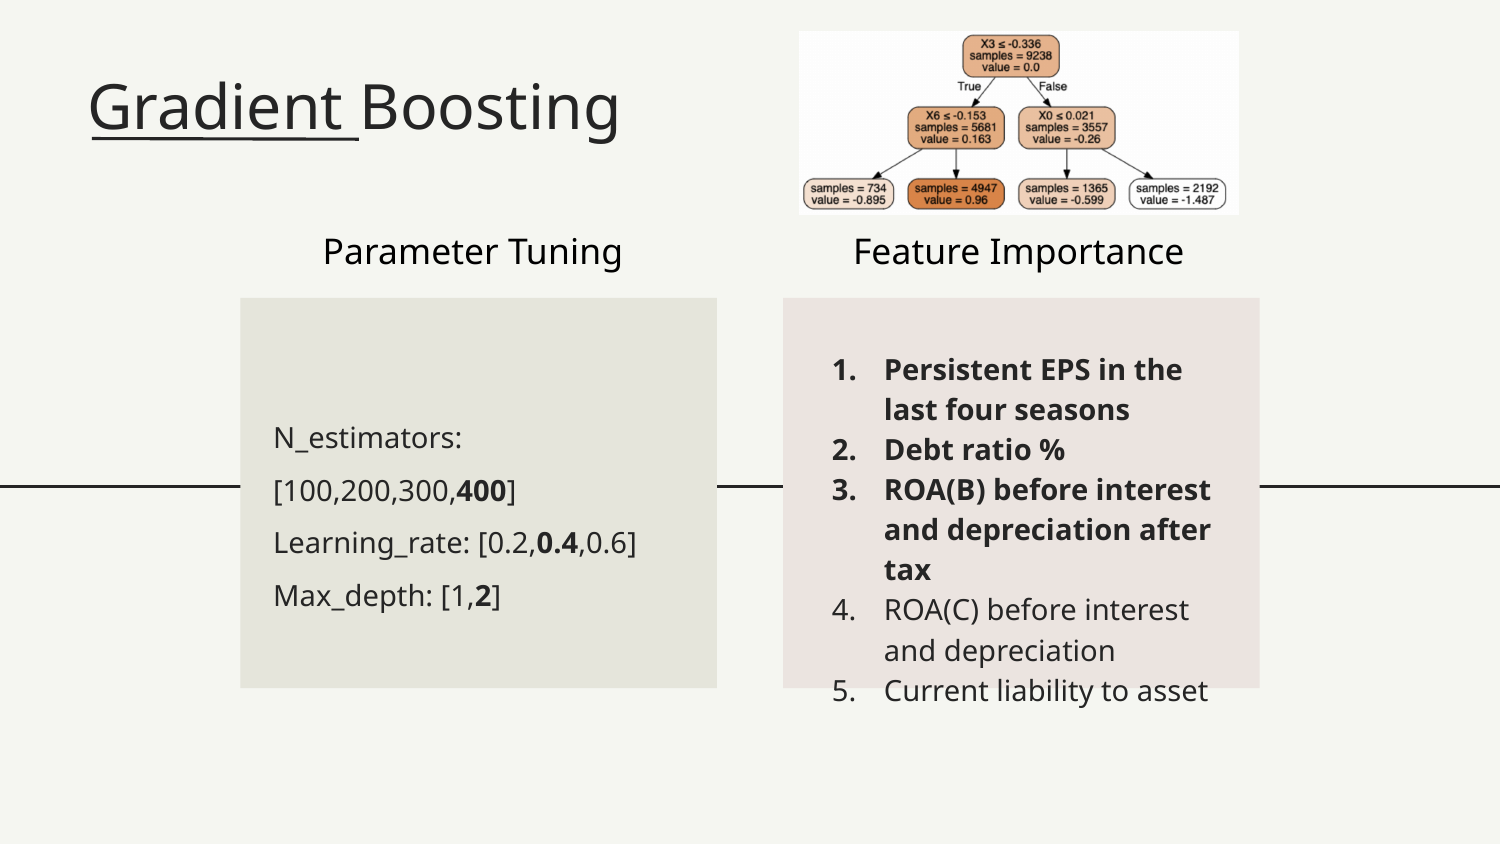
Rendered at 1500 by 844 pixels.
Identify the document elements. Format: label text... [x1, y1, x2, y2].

text_box Parameter Tuning [290, 214, 656, 288]
subtitle N_estimators: [100,200,300,400] Learning_rate: [0.2,0.4,0.6] Max_depth: [1,2] [258, 387, 709, 550]
subtitle Persistent EPS in the last four seasons Debt ratio % ROA(B) before interest and depreciation after tax ROA(C) before interest and depreciation Current liability to asset [793, 330, 1244, 494]
title Gradient Boosting [72, 51, 794, 139]
text_box Feature Importance [805, 224, 1233, 288]
picture [799, 31, 1239, 215]
